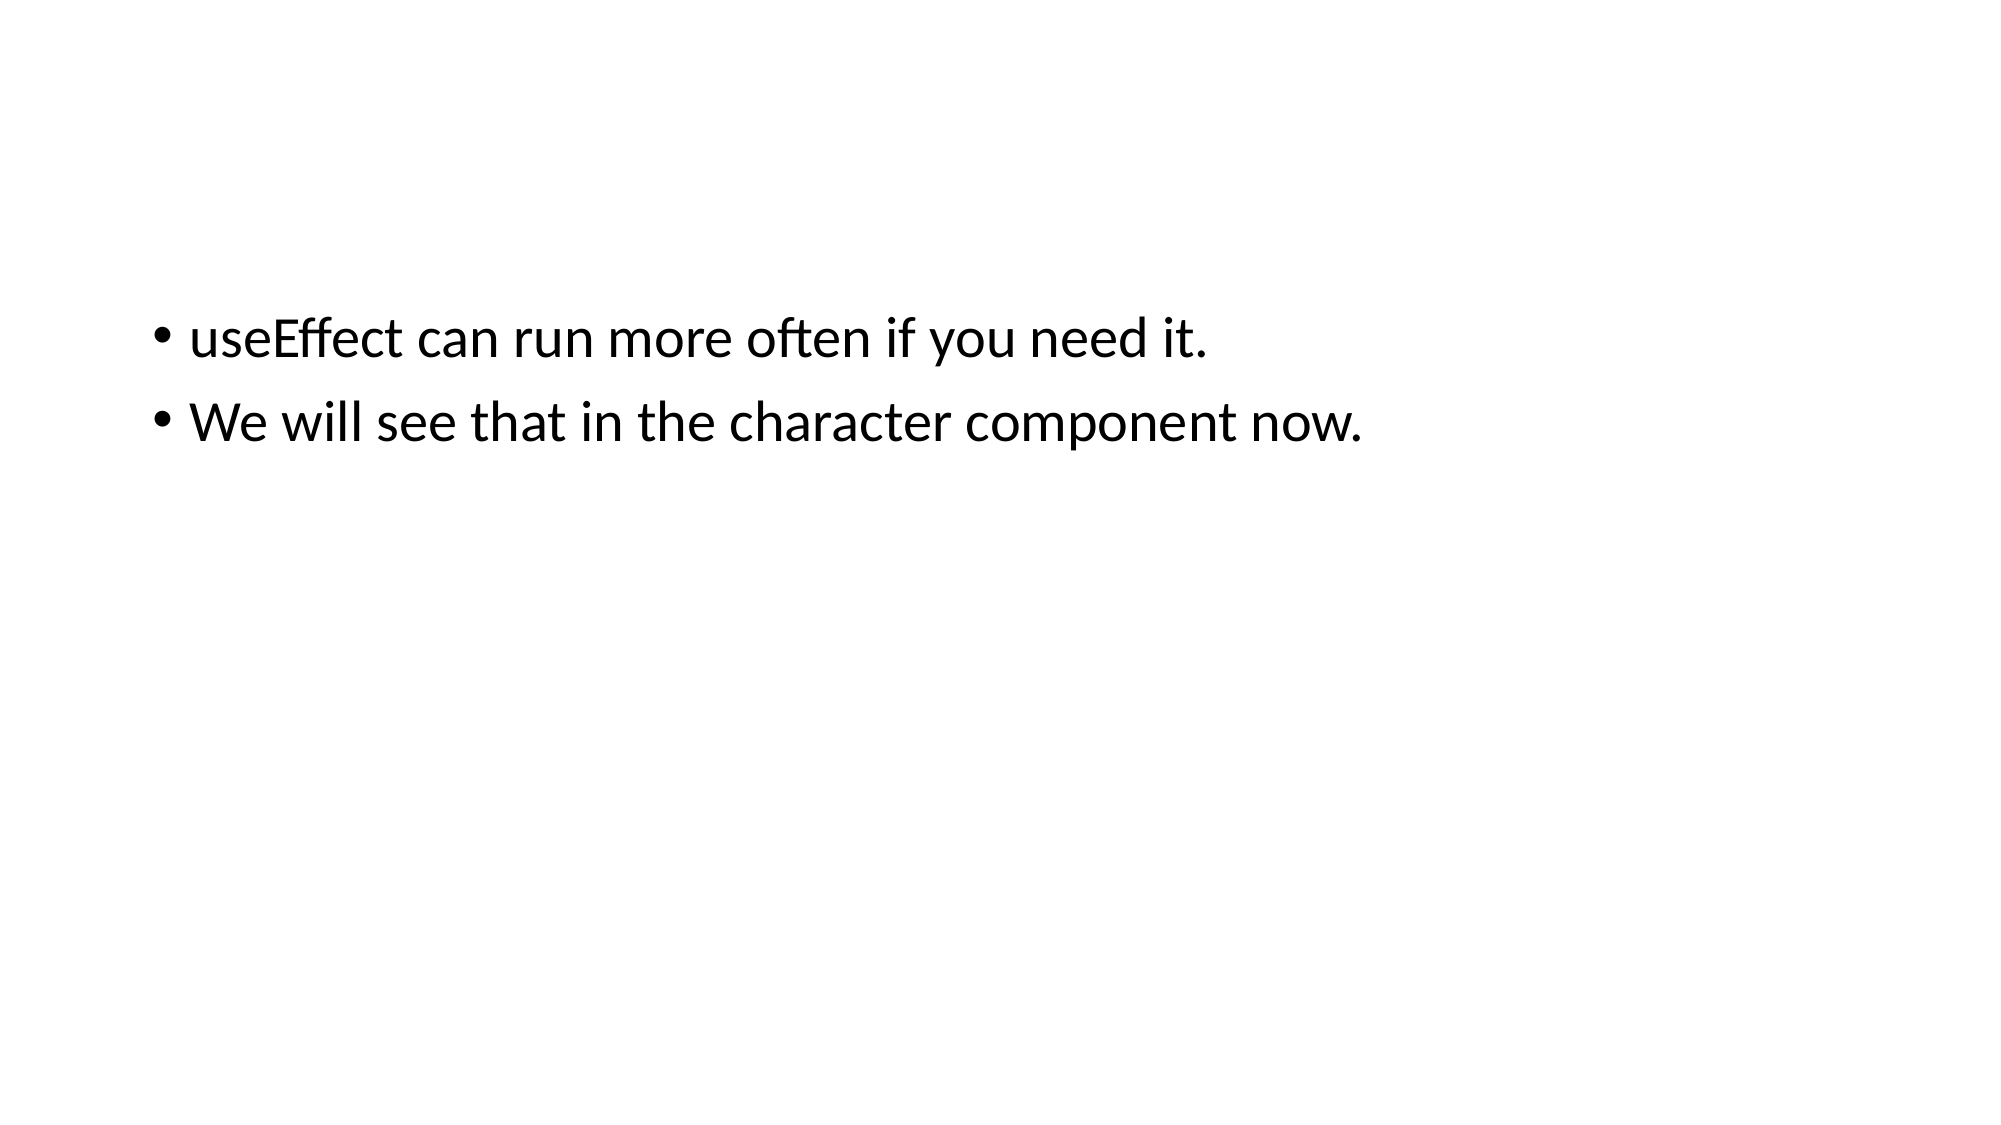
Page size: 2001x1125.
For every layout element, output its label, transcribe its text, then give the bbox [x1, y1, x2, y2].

list useEffect can run more often if you need it. We will see that in the character component now. [137, 299, 1863, 1014]
